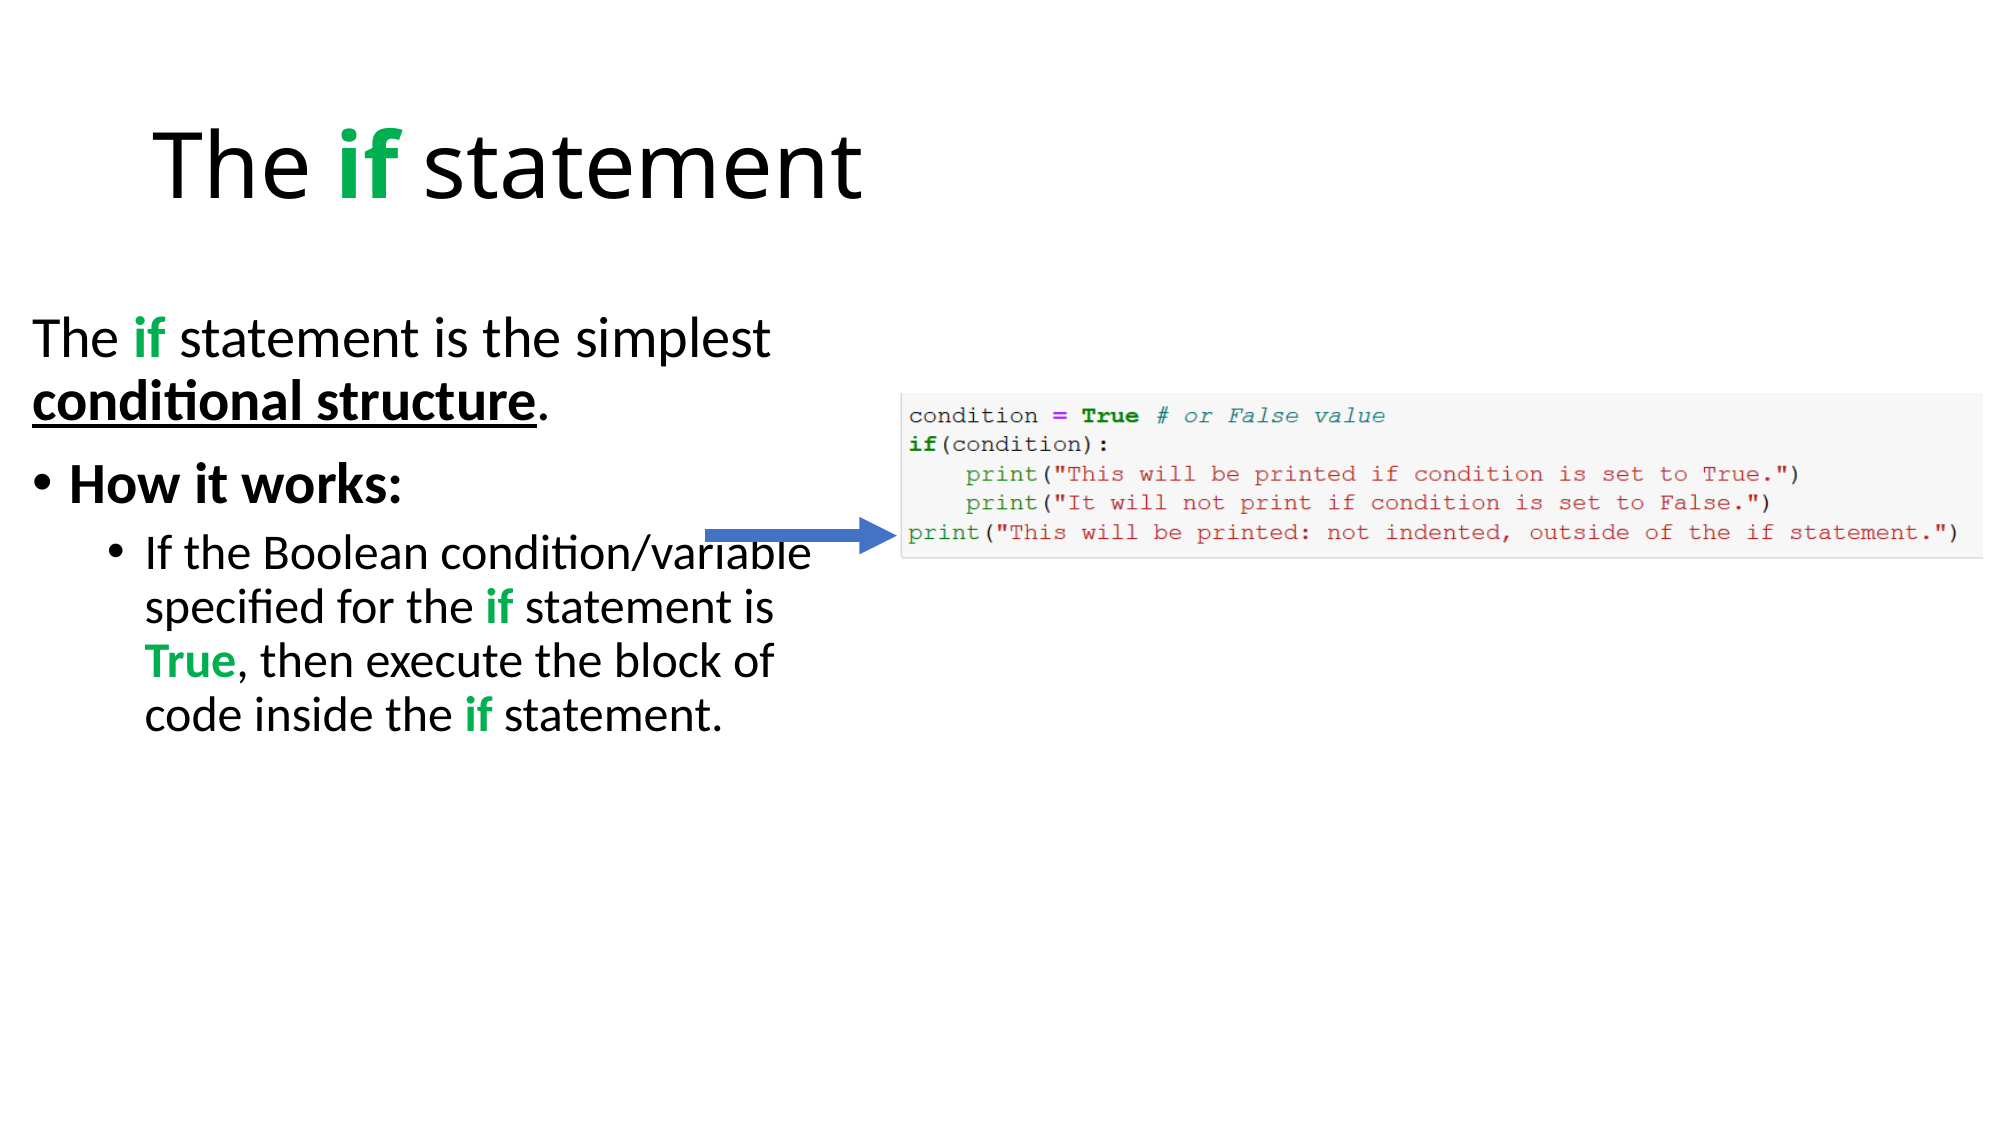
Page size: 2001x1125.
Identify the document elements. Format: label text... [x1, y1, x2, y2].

title The if statement [137, 59, 1863, 278]
picture [896, 393, 1983, 563]
list The if statement is the simplest conditional structure. How it works: If the Boolean condition/variable specified for the if statement is True, then execute the block of code inside the if statement. [17, 299, 867, 1125]
